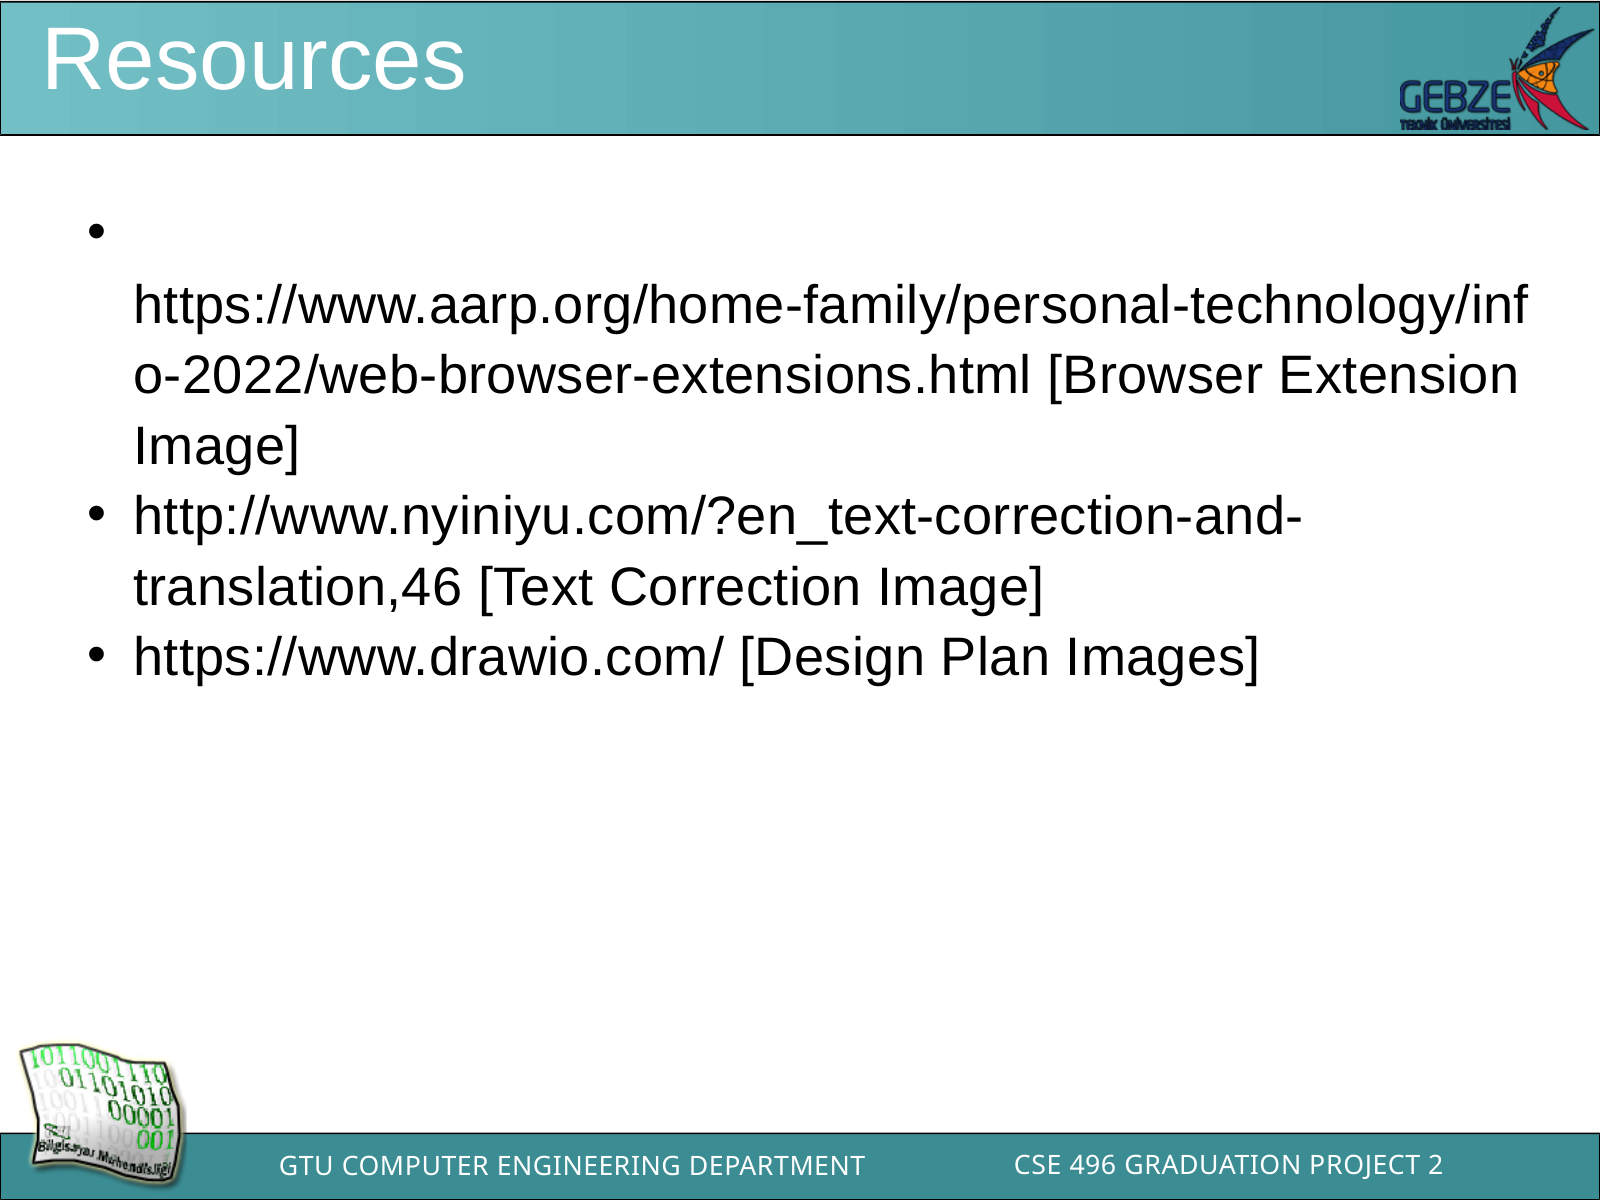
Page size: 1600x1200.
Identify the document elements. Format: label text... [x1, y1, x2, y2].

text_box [0, 1132, 1600, 1200]
text_box [14, 1026, 187, 1131]
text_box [0, 0, 1600, 137]
text_box https://www.aarp.org/home-family/personal-technology/info-2022/web-browser-extensions.html [Browser Extension Image] http://www.nyiniyu.com/?en_text-correction-and-translation,46 [Text Correction Image] https://www.drawio.com/ [Design Plan Images] [41, 193, 1541, 687]
